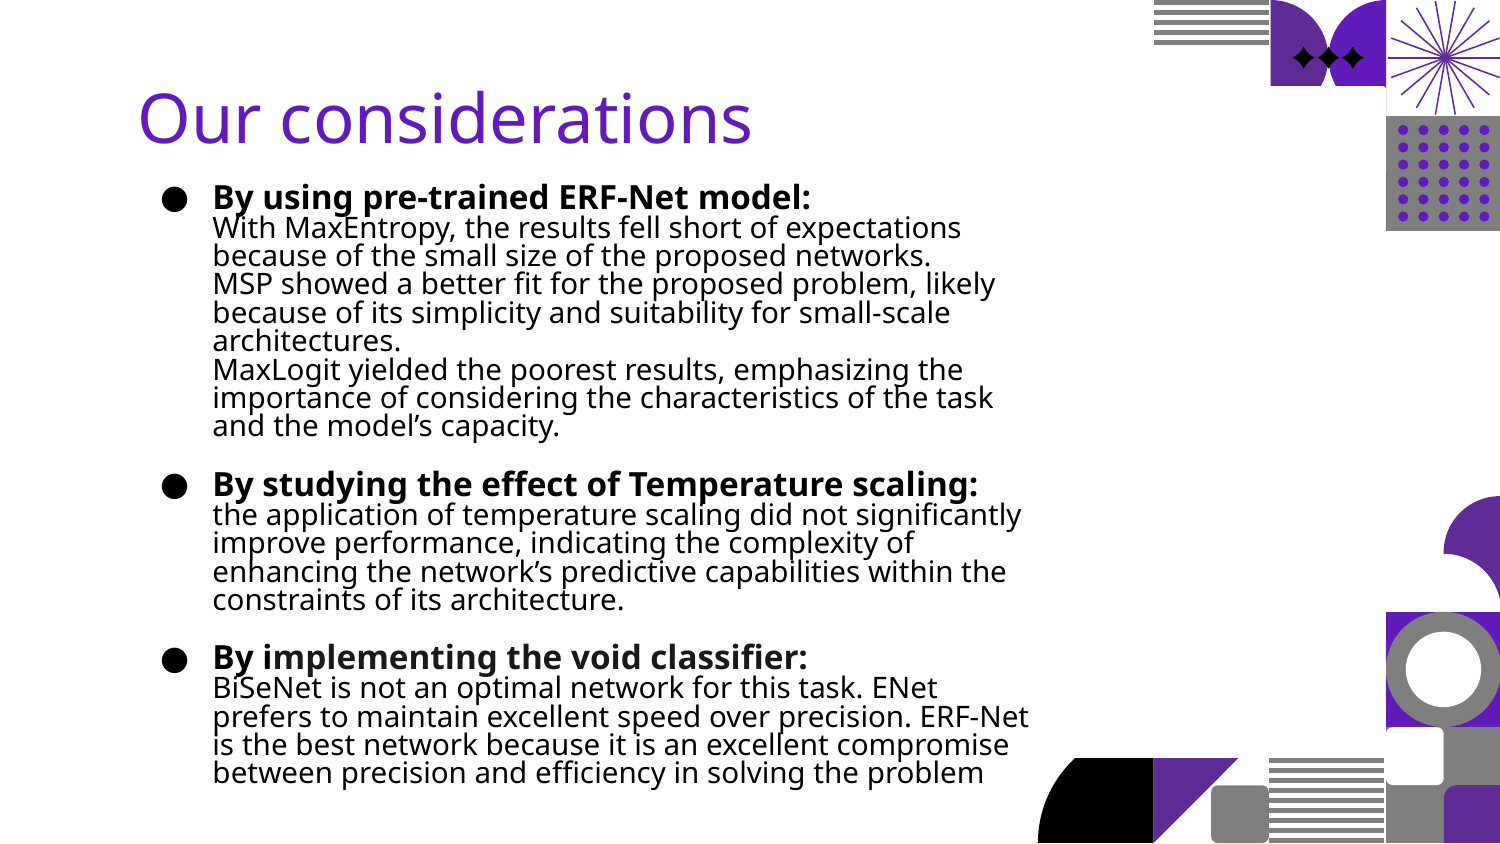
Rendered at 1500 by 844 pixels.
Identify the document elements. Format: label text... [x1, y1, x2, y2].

subtitle By using pre-trained ERF-Net model: With MaxEntropy, the results fell short of expectations because of the small size of the proposed networks. MSP showed a better fit for the proposed problem, likely because of its simplicity and suitability for small-scale architectures. MaxLogit yielded the poorest results, emphasizing the importance of considering the characteristics of the task and the model’s capacity. By studying the effect of Temperature scaling: the application of temperature scaling did not significantly improve performance, indicating the complexity of enhancing the network’s predictive capabilities within the constraints of its architecture. By implementing the void classifier: BiSeNet is not an optimal network for this task. ENet prefers to maintain excellent speed over precision. ERF-Net is the best network because it is an excellent compromise between precision and efficiency in solving the problem [122, 173, 1054, 844]
subtitle Our considerations [122, 41, 1111, 173]
